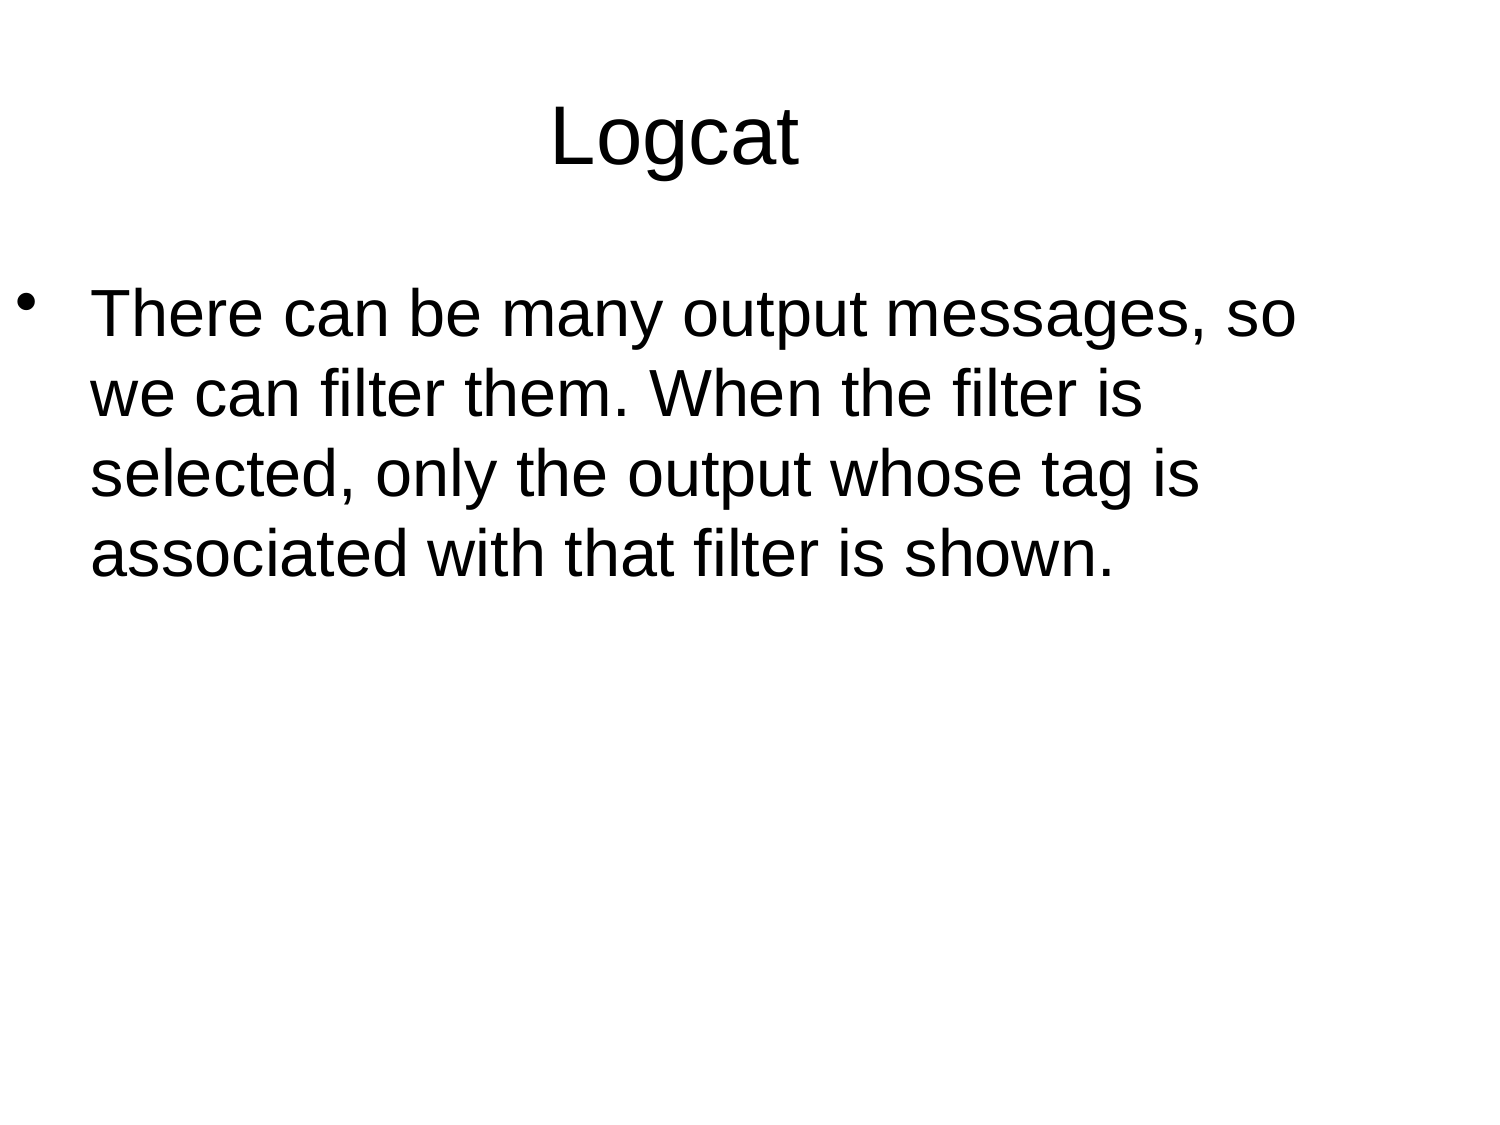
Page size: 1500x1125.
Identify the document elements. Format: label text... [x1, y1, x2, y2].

title Logcat [0, 37, 1350, 225]
list There can be many output messages, so we can filter them. When the filter is selected, only the output whose tag is associated with that filter is shown. [0, 262, 1350, 938]
